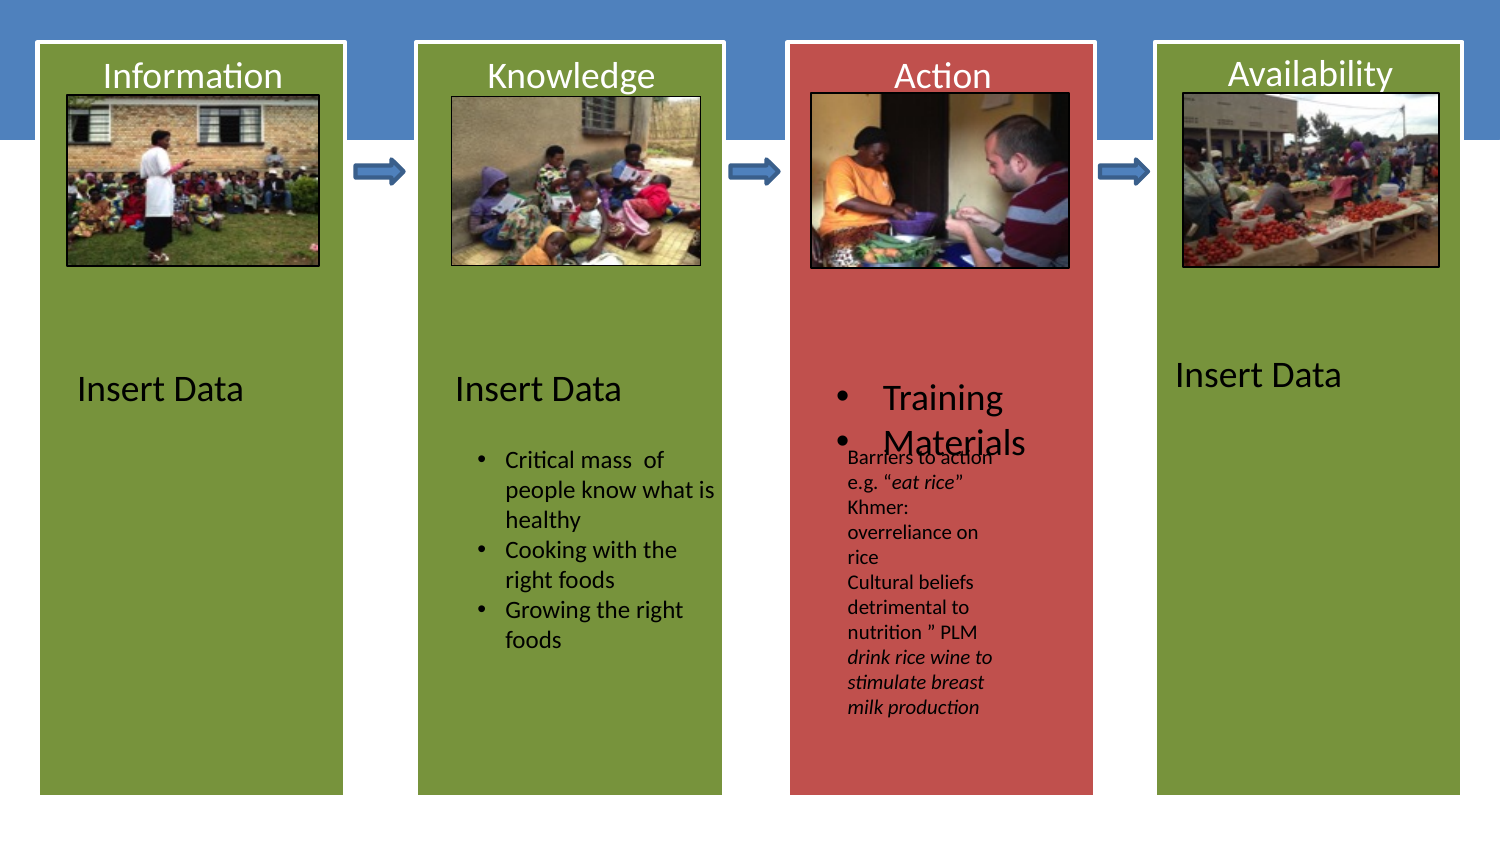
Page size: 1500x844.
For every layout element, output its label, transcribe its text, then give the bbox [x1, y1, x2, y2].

text_box [728, 157, 781, 186]
text_box Insert Data [62, 356, 371, 416]
text_box [785, 40, 1097, 799]
text_box Availability [1179, 41, 1442, 96]
text_box Barriers to action e.g. “eat rice” Khmer: overreliance on rice Cultural beliefs detrimental to nutrition ” PLM drink rice wine to stimulate breast milk production [832, 436, 1022, 727]
text_box Information [61, 43, 325, 103]
picture [450, 96, 702, 266]
text_box [35, 40, 347, 799]
picture [67, 95, 318, 266]
text_box Insert Data [1160, 342, 1468, 403]
text_box [1153, 40, 1464, 799]
picture [811, 94, 1068, 268]
text_box Action [811, 43, 1075, 103]
text_box Knowledge [440, 43, 703, 104]
text_box [353, 157, 406, 186]
picture [1183, 93, 1439, 267]
text_box Critical mass of people know what is healthy Cooking with the right foods Growing the right foods [462, 436, 733, 691]
text_box Insert Data [440, 356, 748, 416]
text_box [414, 40, 726, 799]
text_box [1097, 157, 1151, 186]
text_box Training Materials [821, 365, 1129, 516]
